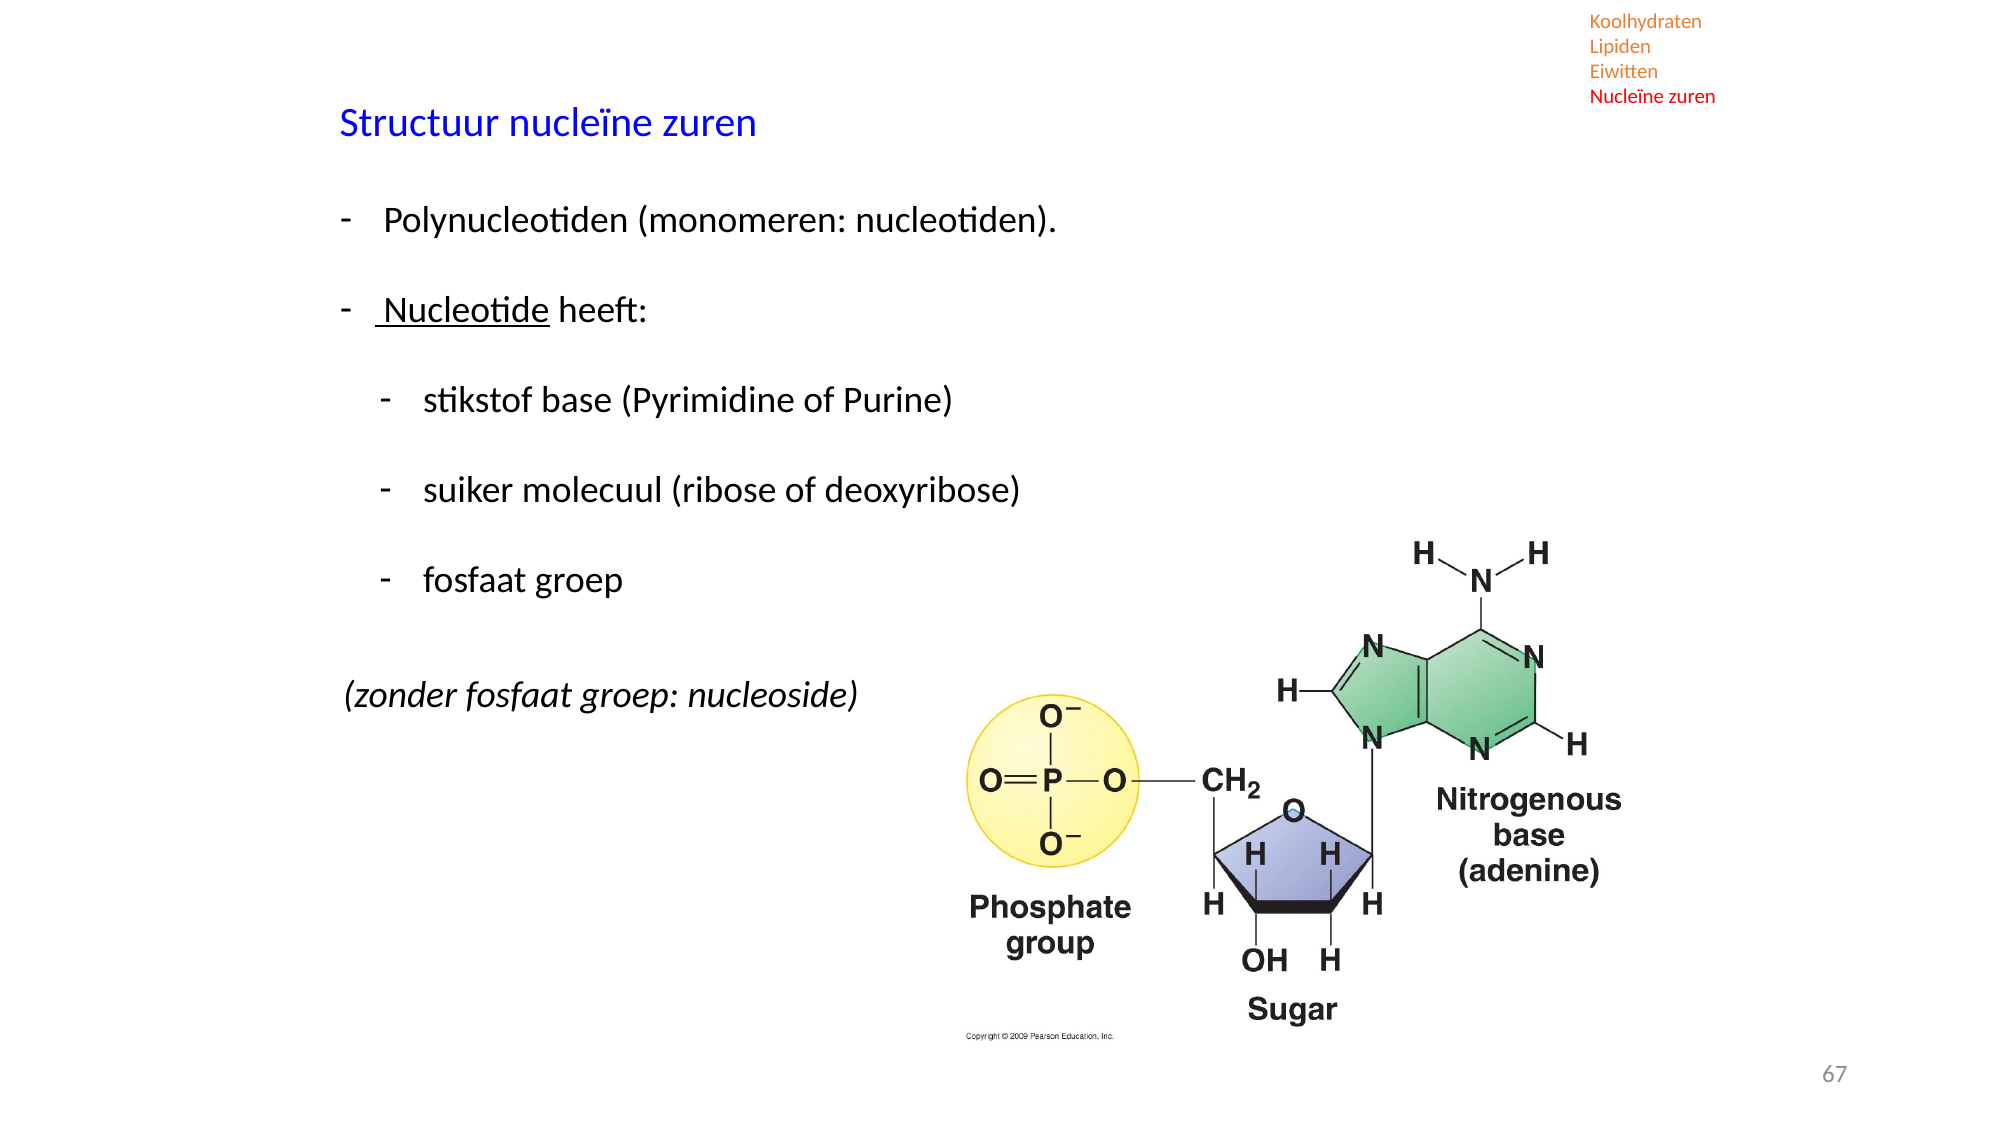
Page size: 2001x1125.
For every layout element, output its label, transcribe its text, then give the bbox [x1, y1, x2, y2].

text_box Structuur nucleïne zuren Polynucleotiden (monomeren: nucleotiden). Nucleotide heeft: stikstof base (Pyrimidine of Purine) suiker molecuul (ribose of deoxyribose) fosfaat groep [324, 87, 1288, 653]
text_box Koolhydraten Lipiden Eiwitten Nucleïne zuren [1500, 0, 1750, 115]
text_box <number> [1412, 1042, 1863, 1103]
picture [962, 537, 1625, 1046]
text_box (zonder fosfaat groep: nucleoside) [328, 662, 875, 723]
